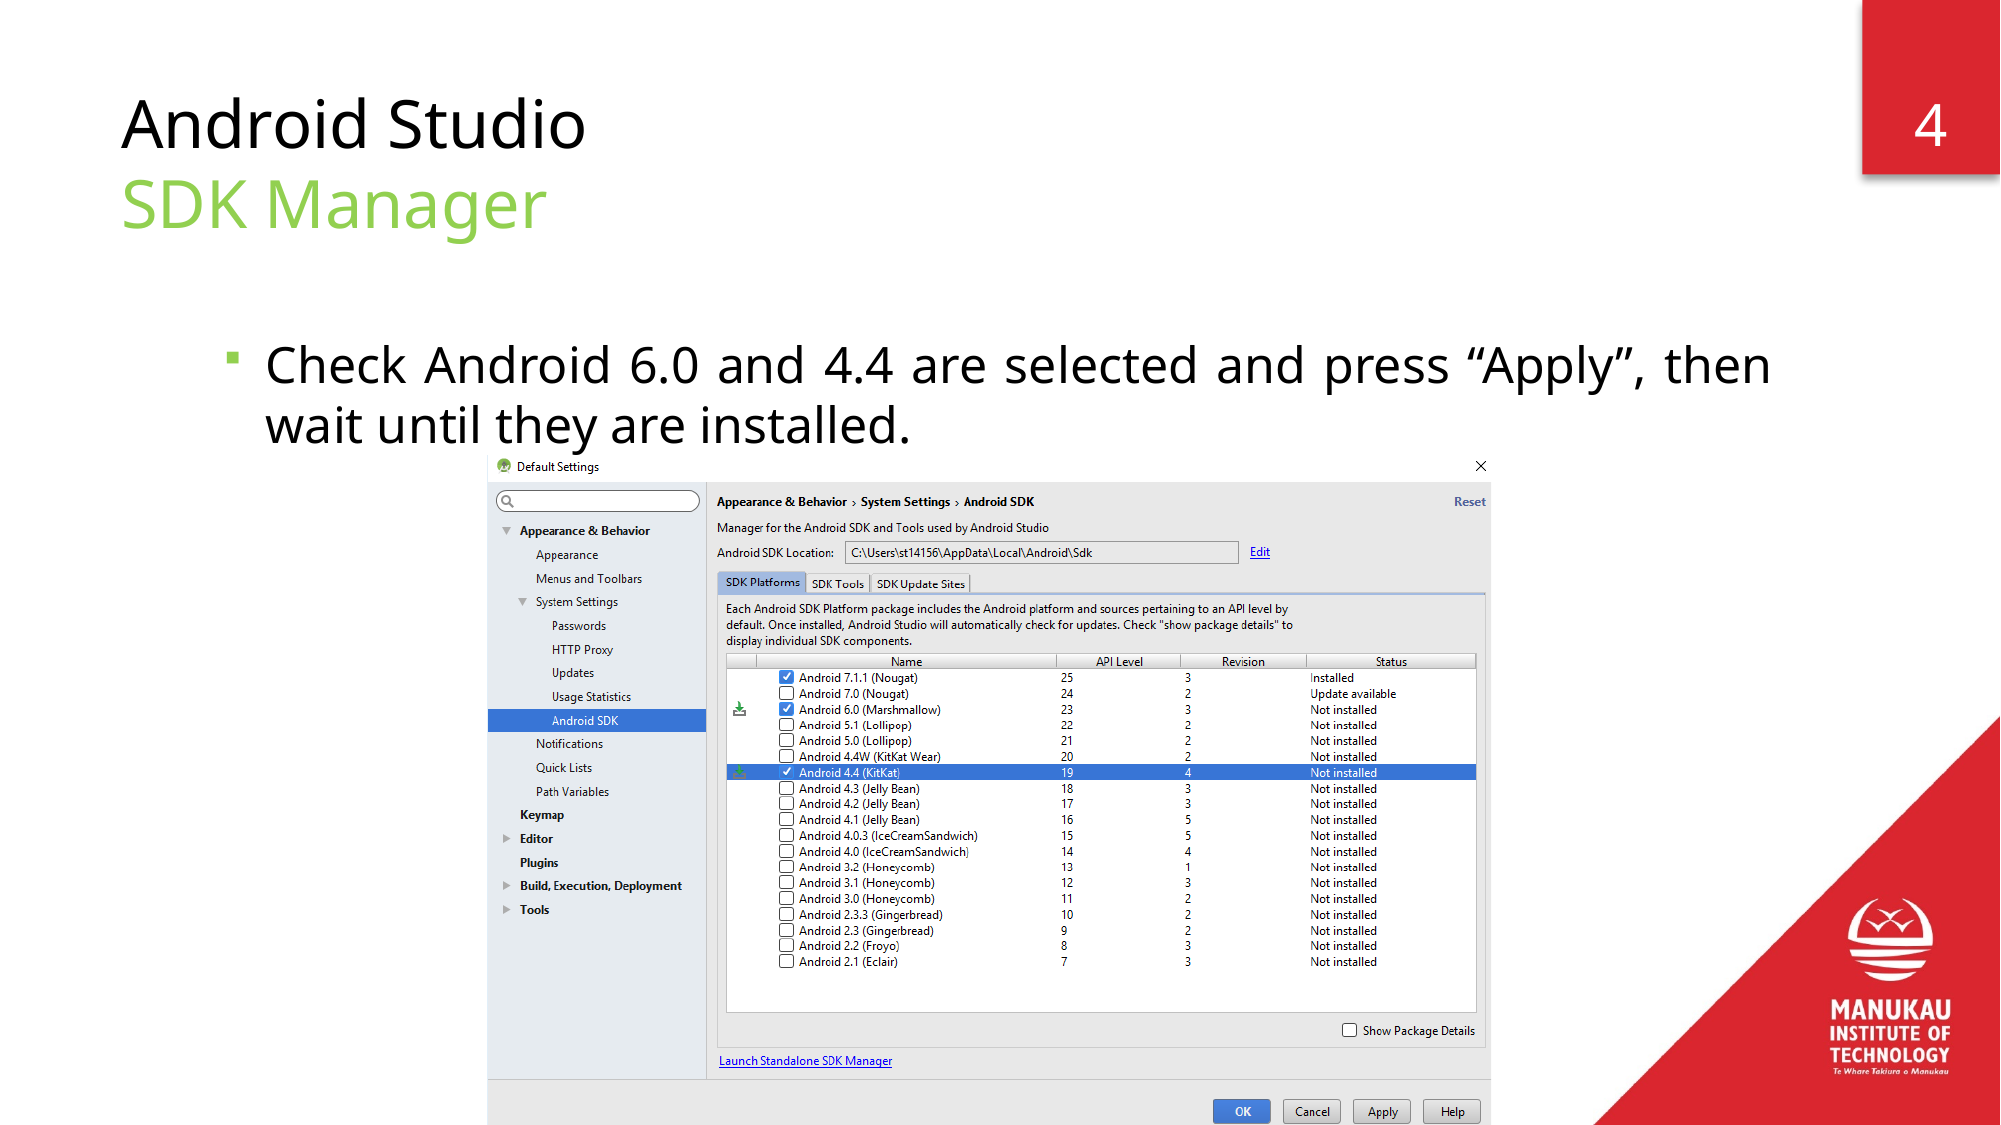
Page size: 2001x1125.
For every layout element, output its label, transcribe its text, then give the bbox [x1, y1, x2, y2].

list Check Android 6.0 and 4.4 are selected and press “Apply”, then wait until they are installed. [208, 325, 1789, 1005]
title Android Studio SDK Manager [106, 74, 1649, 304]
picture [1593, 715, 2000, 1125]
text_box 4 [1862, 0, 2000, 175]
picture [487, 455, 1492, 1125]
